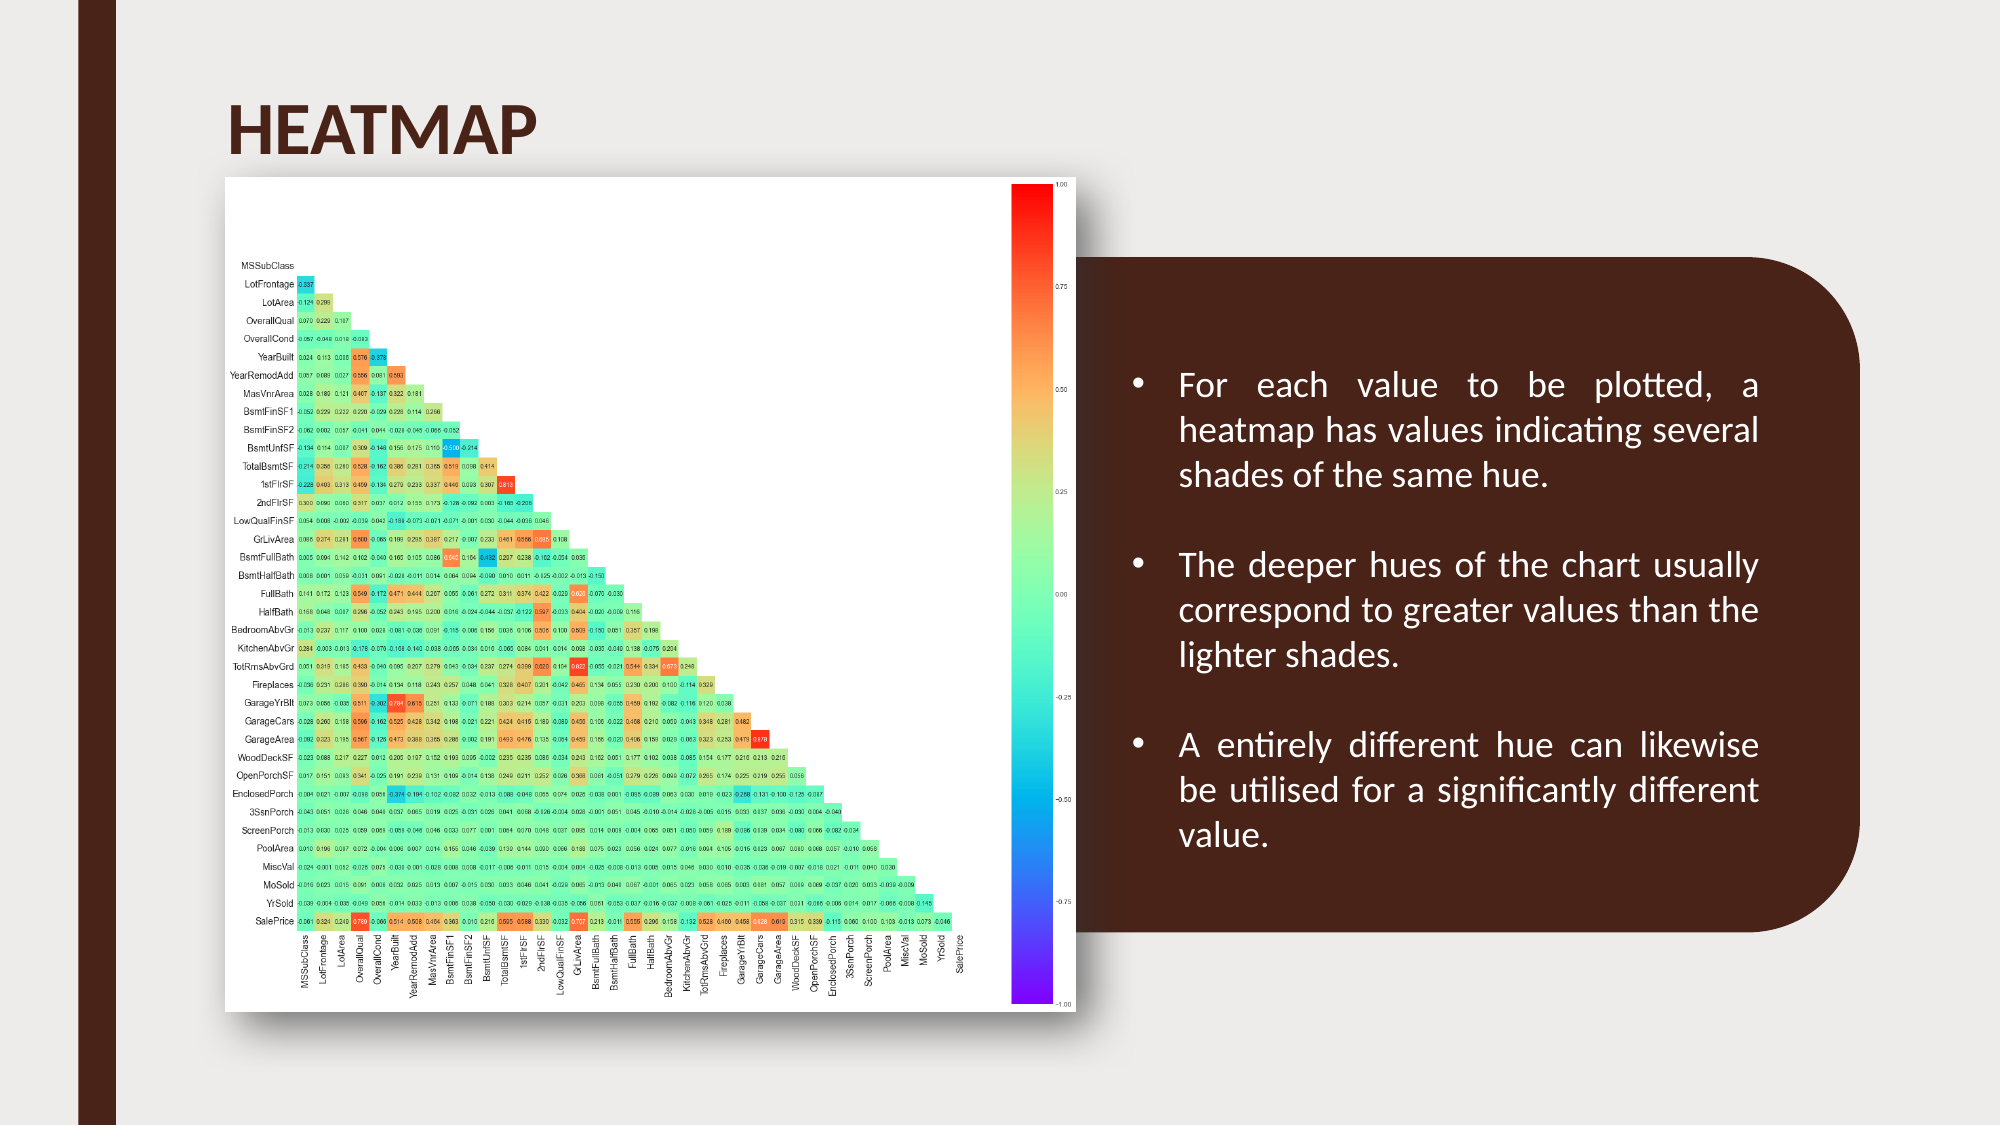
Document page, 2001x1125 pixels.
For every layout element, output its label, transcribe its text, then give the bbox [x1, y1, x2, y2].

text_box For each value to be plotted, a heatmap has values indicating several shades of the same hue. The deeper hues of the chart usually correspond to greater values than the lighter shades. A entirely different hue can likewise be utilised for a significantly different value. [1125, 352, 1775, 863]
text_box [1125, 254, 1863, 936]
picture [224, 177, 1076, 1012]
title HEATMAP [212, 82, 1788, 178]
